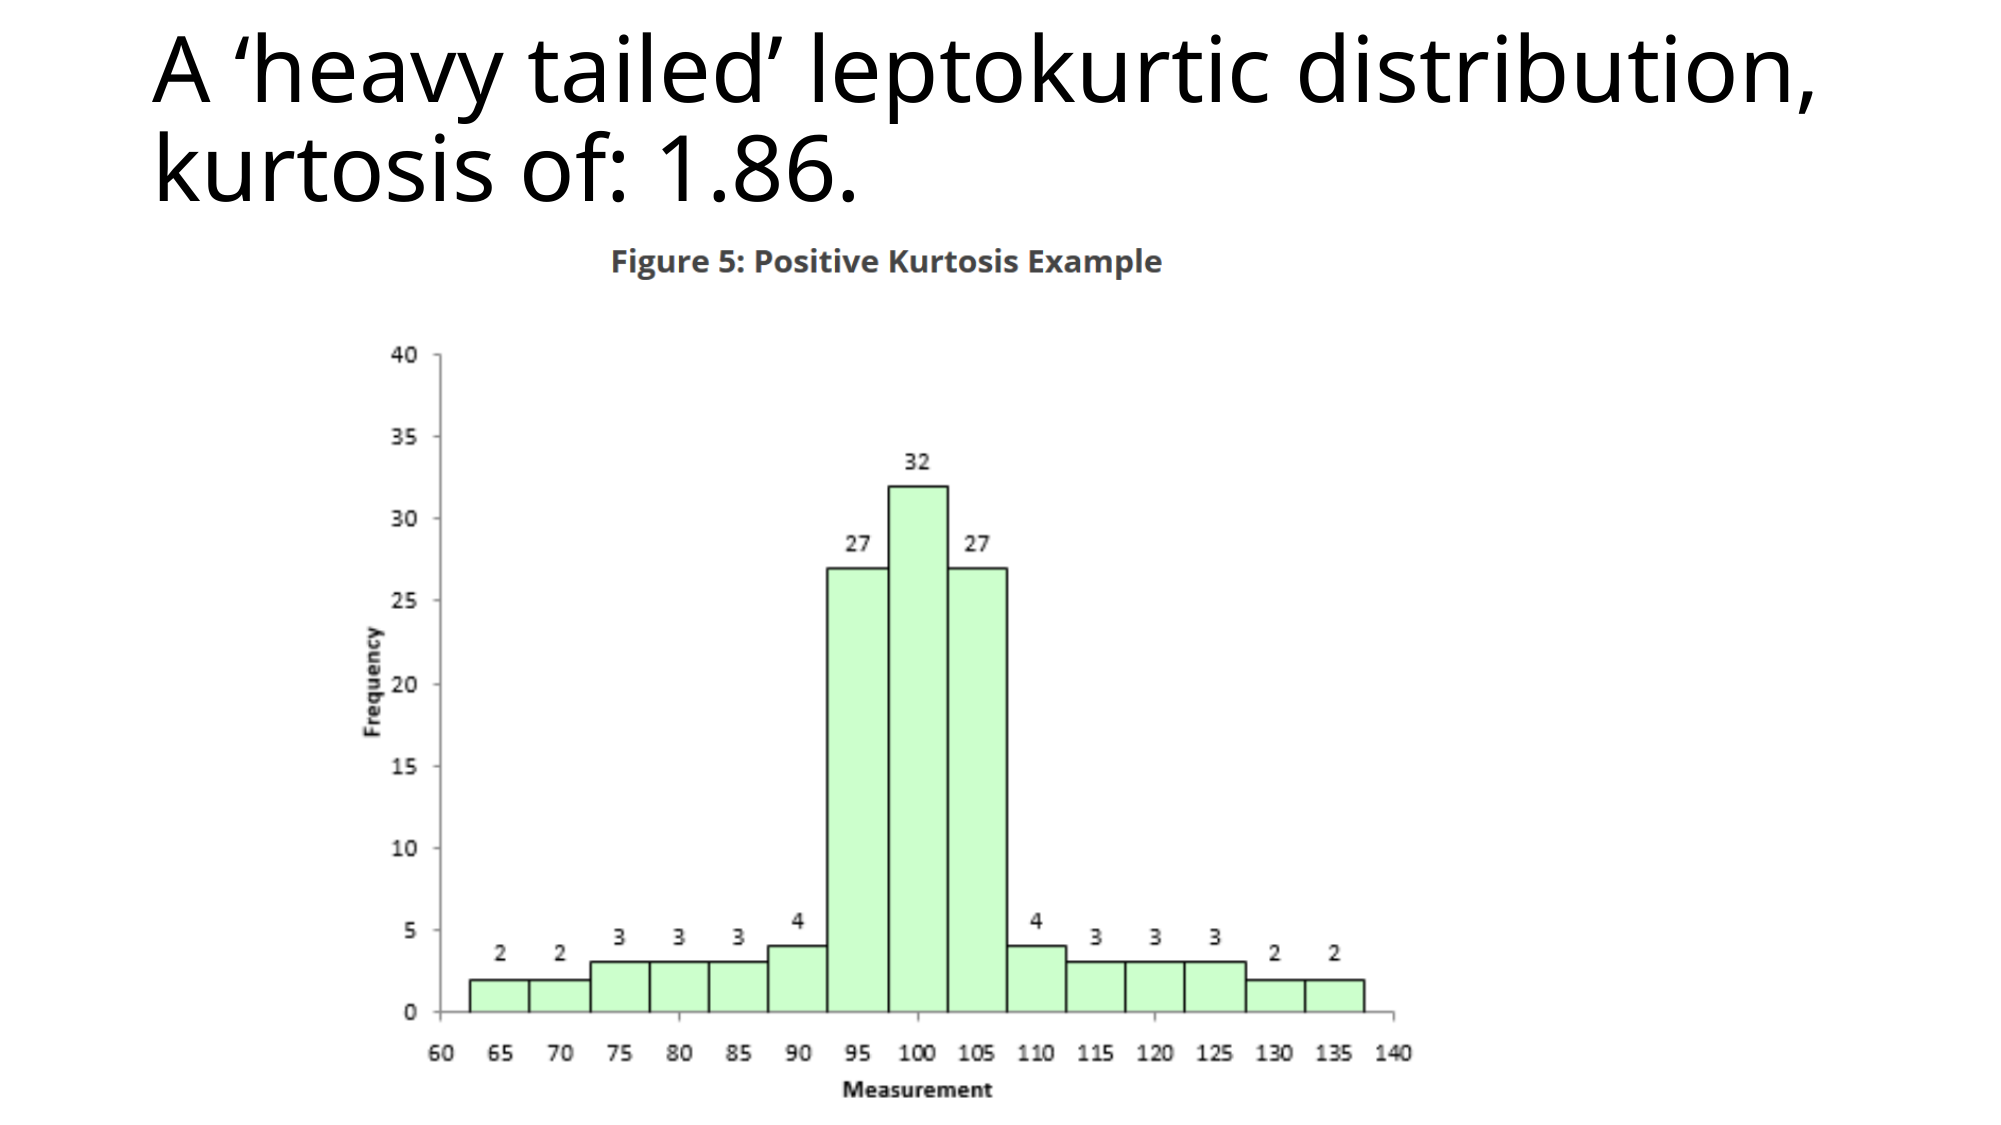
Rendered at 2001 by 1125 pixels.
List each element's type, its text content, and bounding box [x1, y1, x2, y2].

picture [315, 246, 1684, 1098]
title A ‘heavy tailed’ leptokurtic distribution, kurtosis of: 1.86. [137, 13, 1863, 231]
